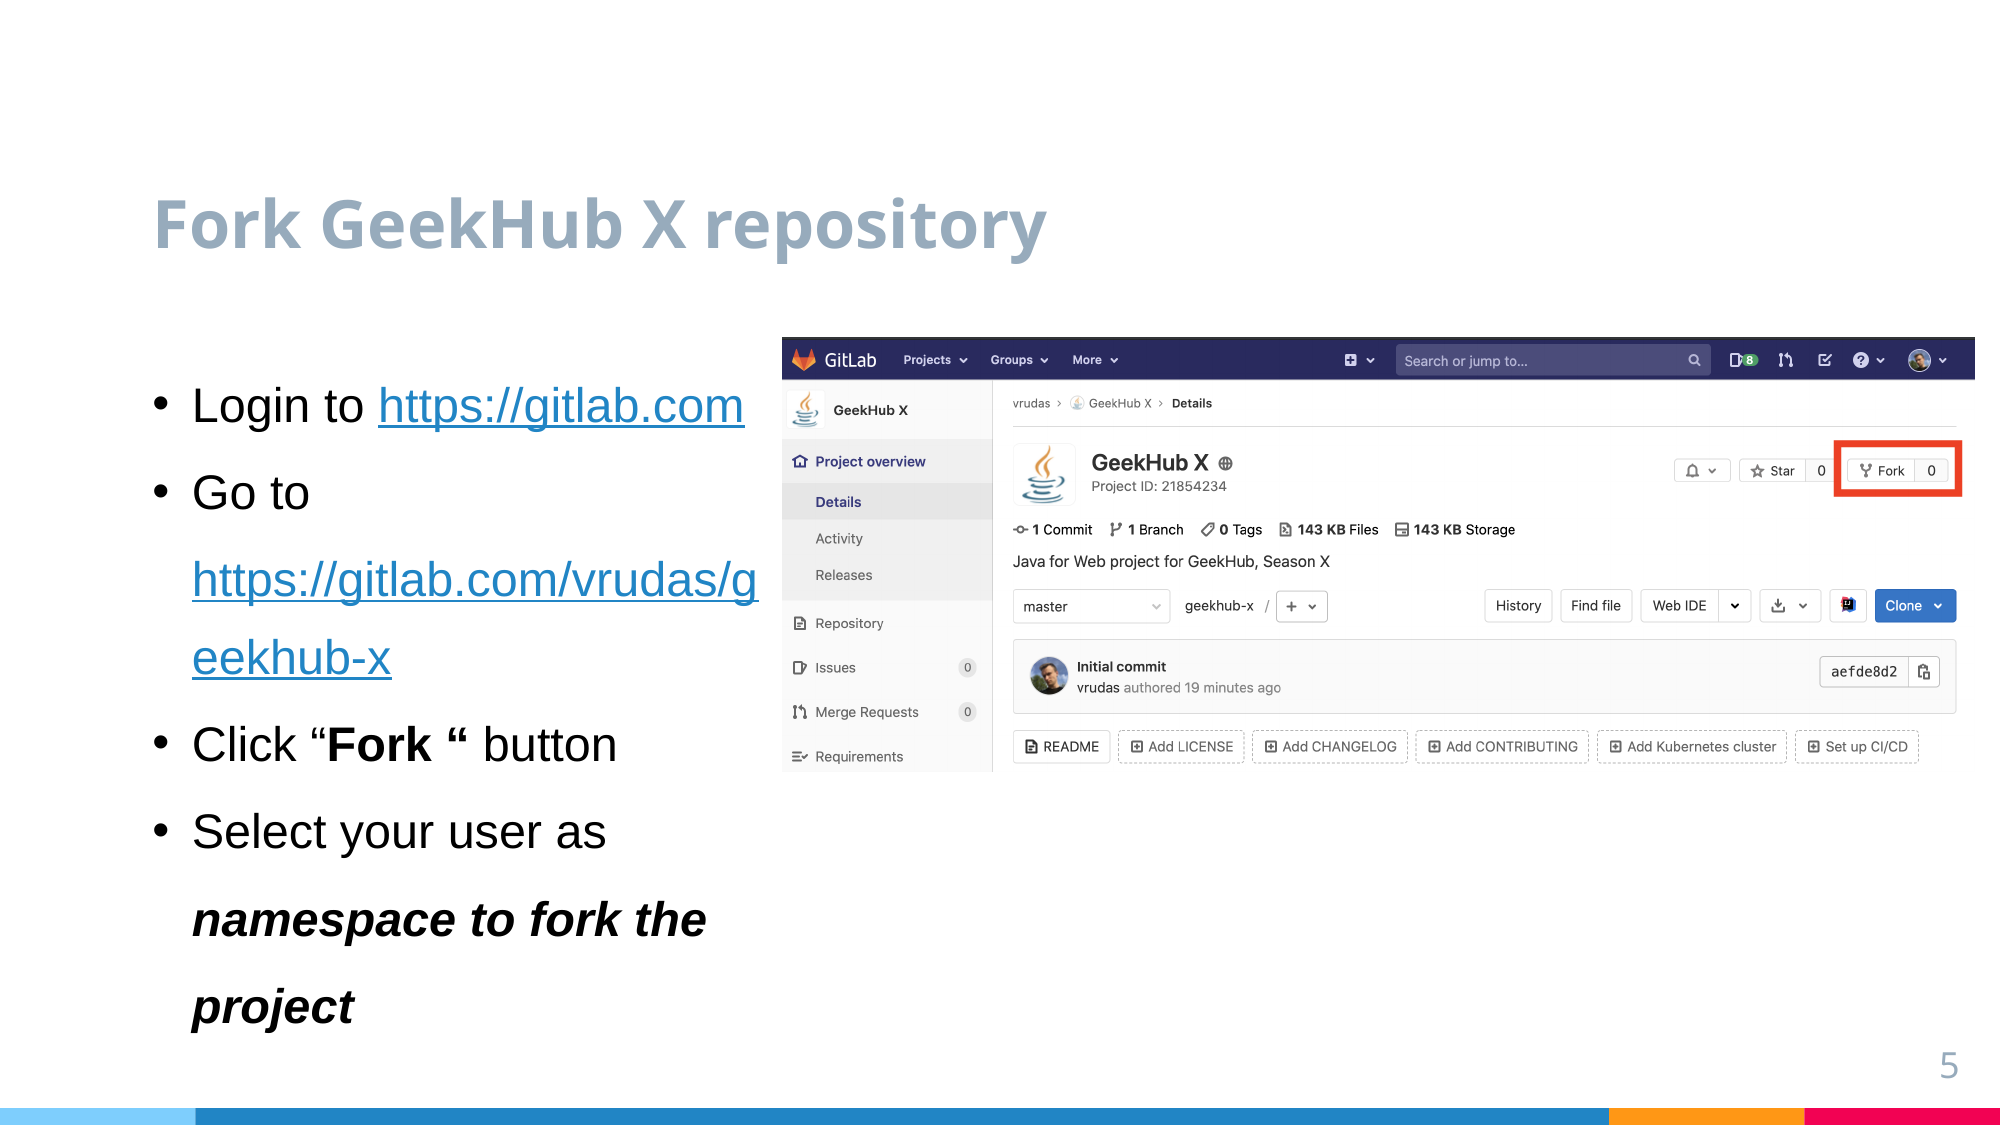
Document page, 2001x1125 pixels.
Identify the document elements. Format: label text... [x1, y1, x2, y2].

slide_number 5 [1854, 1027, 1975, 1096]
title Fork GeekHub X repository [137, 59, 1863, 278]
picture [782, 337, 1976, 772]
text_box Login to https://gitlab.com Go to https://gitlab.com/vrudas/geekhub-x Click “Fork “ button Select your user as namespace to fork the project [137, 337, 783, 963]
